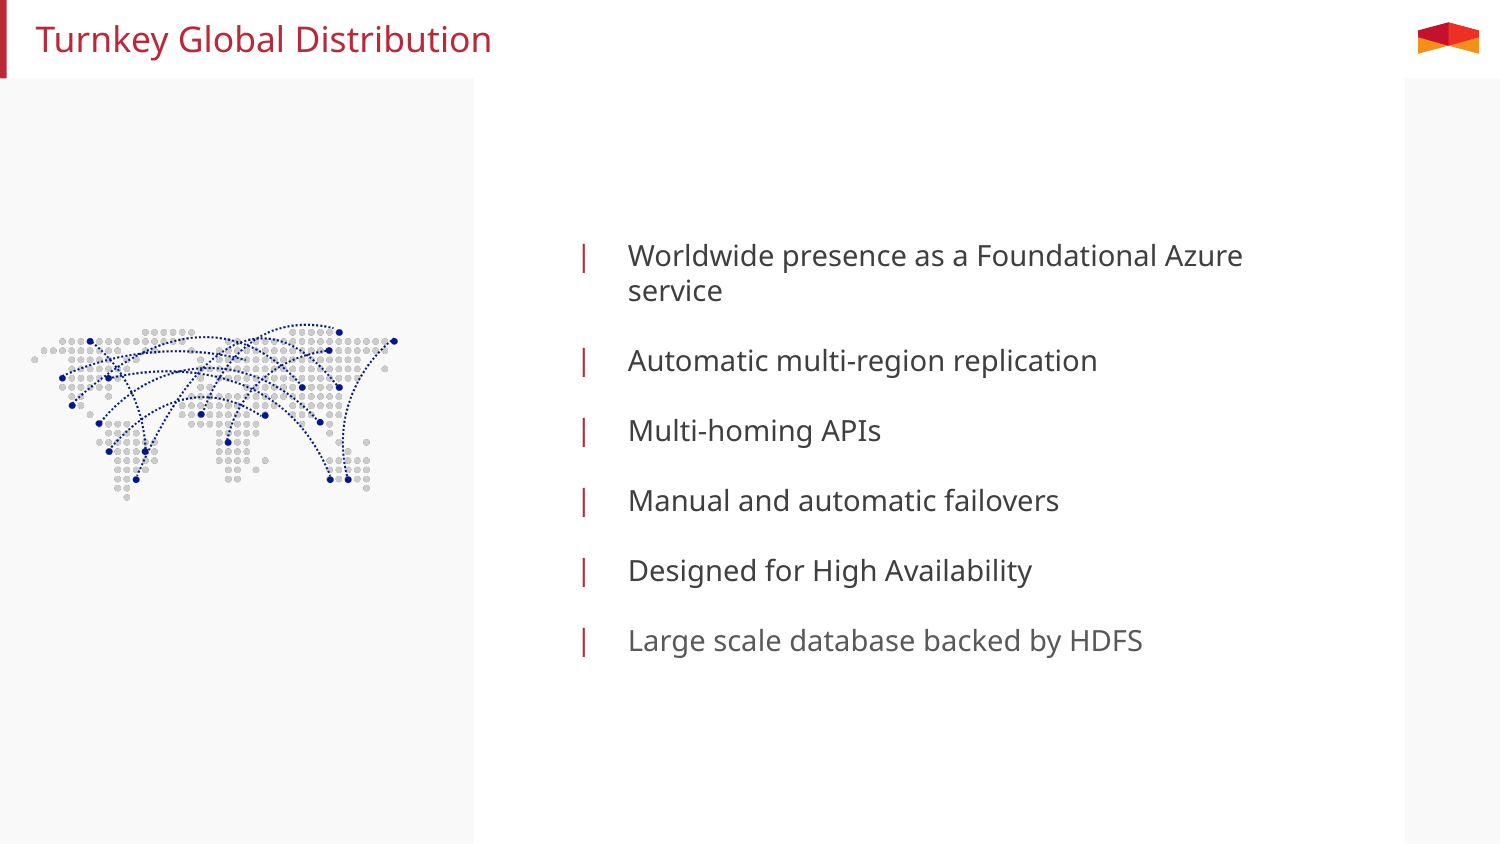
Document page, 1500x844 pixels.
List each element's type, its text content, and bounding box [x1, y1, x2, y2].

text_box Worldwide presence as a Foundational Azure service Automatic multi-region replication Multi-homing APIs Manual and automatic failovers Designed for High Availability Large scale database backed by HDFS [537, 179, 1328, 765]
text_box [474, 76, 1405, 844]
picture [1418, 22, 1479, 54]
title Turnkey Global Distribution [20, 0, 1351, 77]
picture [20, 299, 410, 514]
